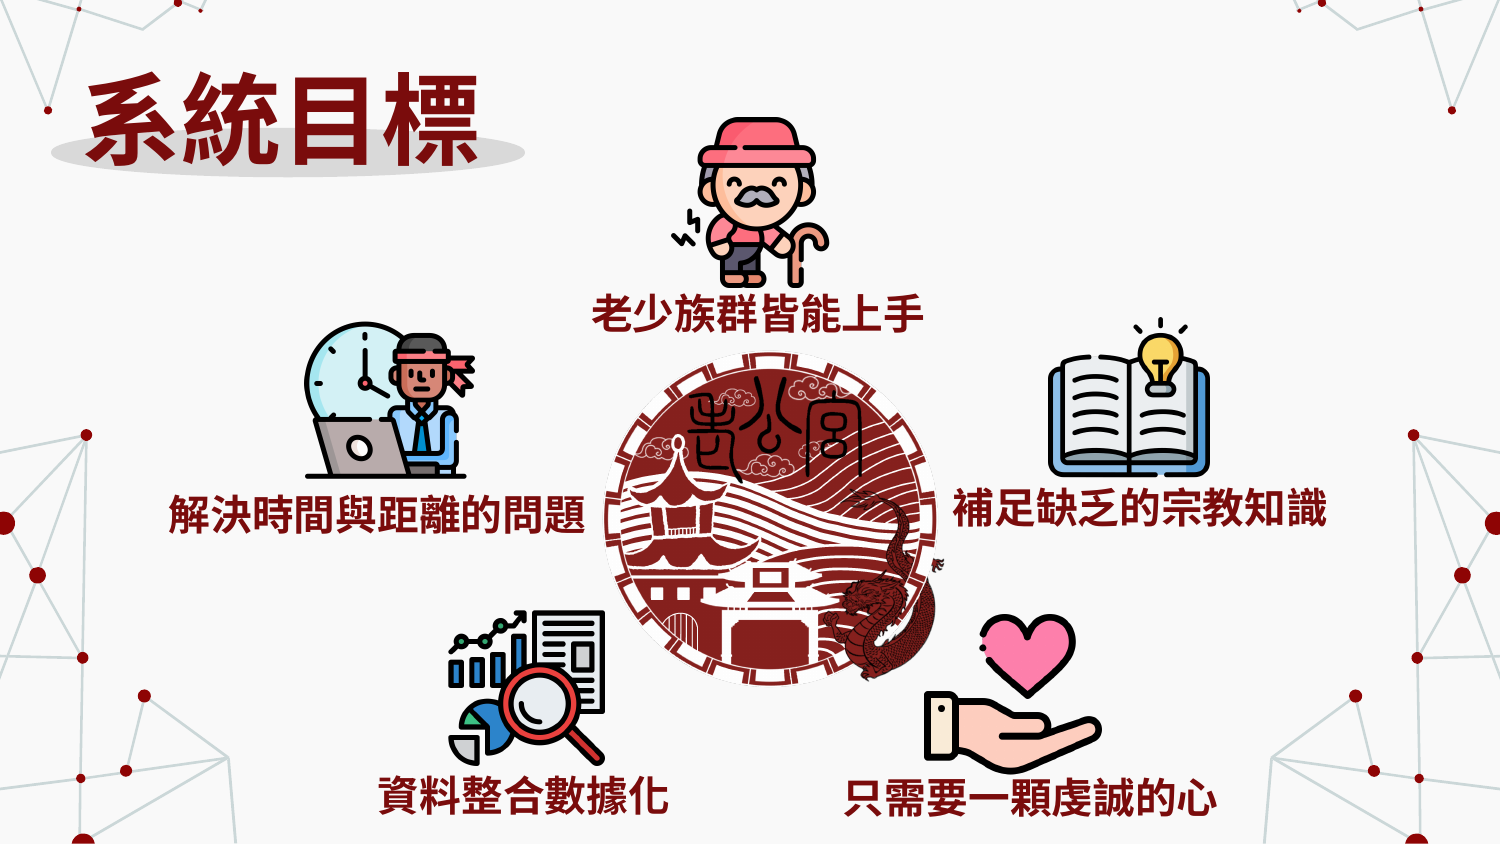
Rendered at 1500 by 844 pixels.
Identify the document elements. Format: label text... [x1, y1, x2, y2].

text_box 資料整合數據化 [362, 754, 734, 842]
title 系統目標 [53, 42, 511, 246]
picture [664, 116, 836, 288]
picture [304, 315, 475, 486]
text_box 補足缺乏的宗教知識 [1029, 467, 1347, 554]
text_box 老少族群皆能上手 [576, 273, 948, 340]
picture [443, 341, 1102, 783]
title 解決時間與距離的問題 [153, 473, 511, 561]
picture [1048, 316, 1211, 478]
text_box 只需要一顆虔誠的心 [827, 757, 1237, 844]
text_box [511, 143, 525, 162]
